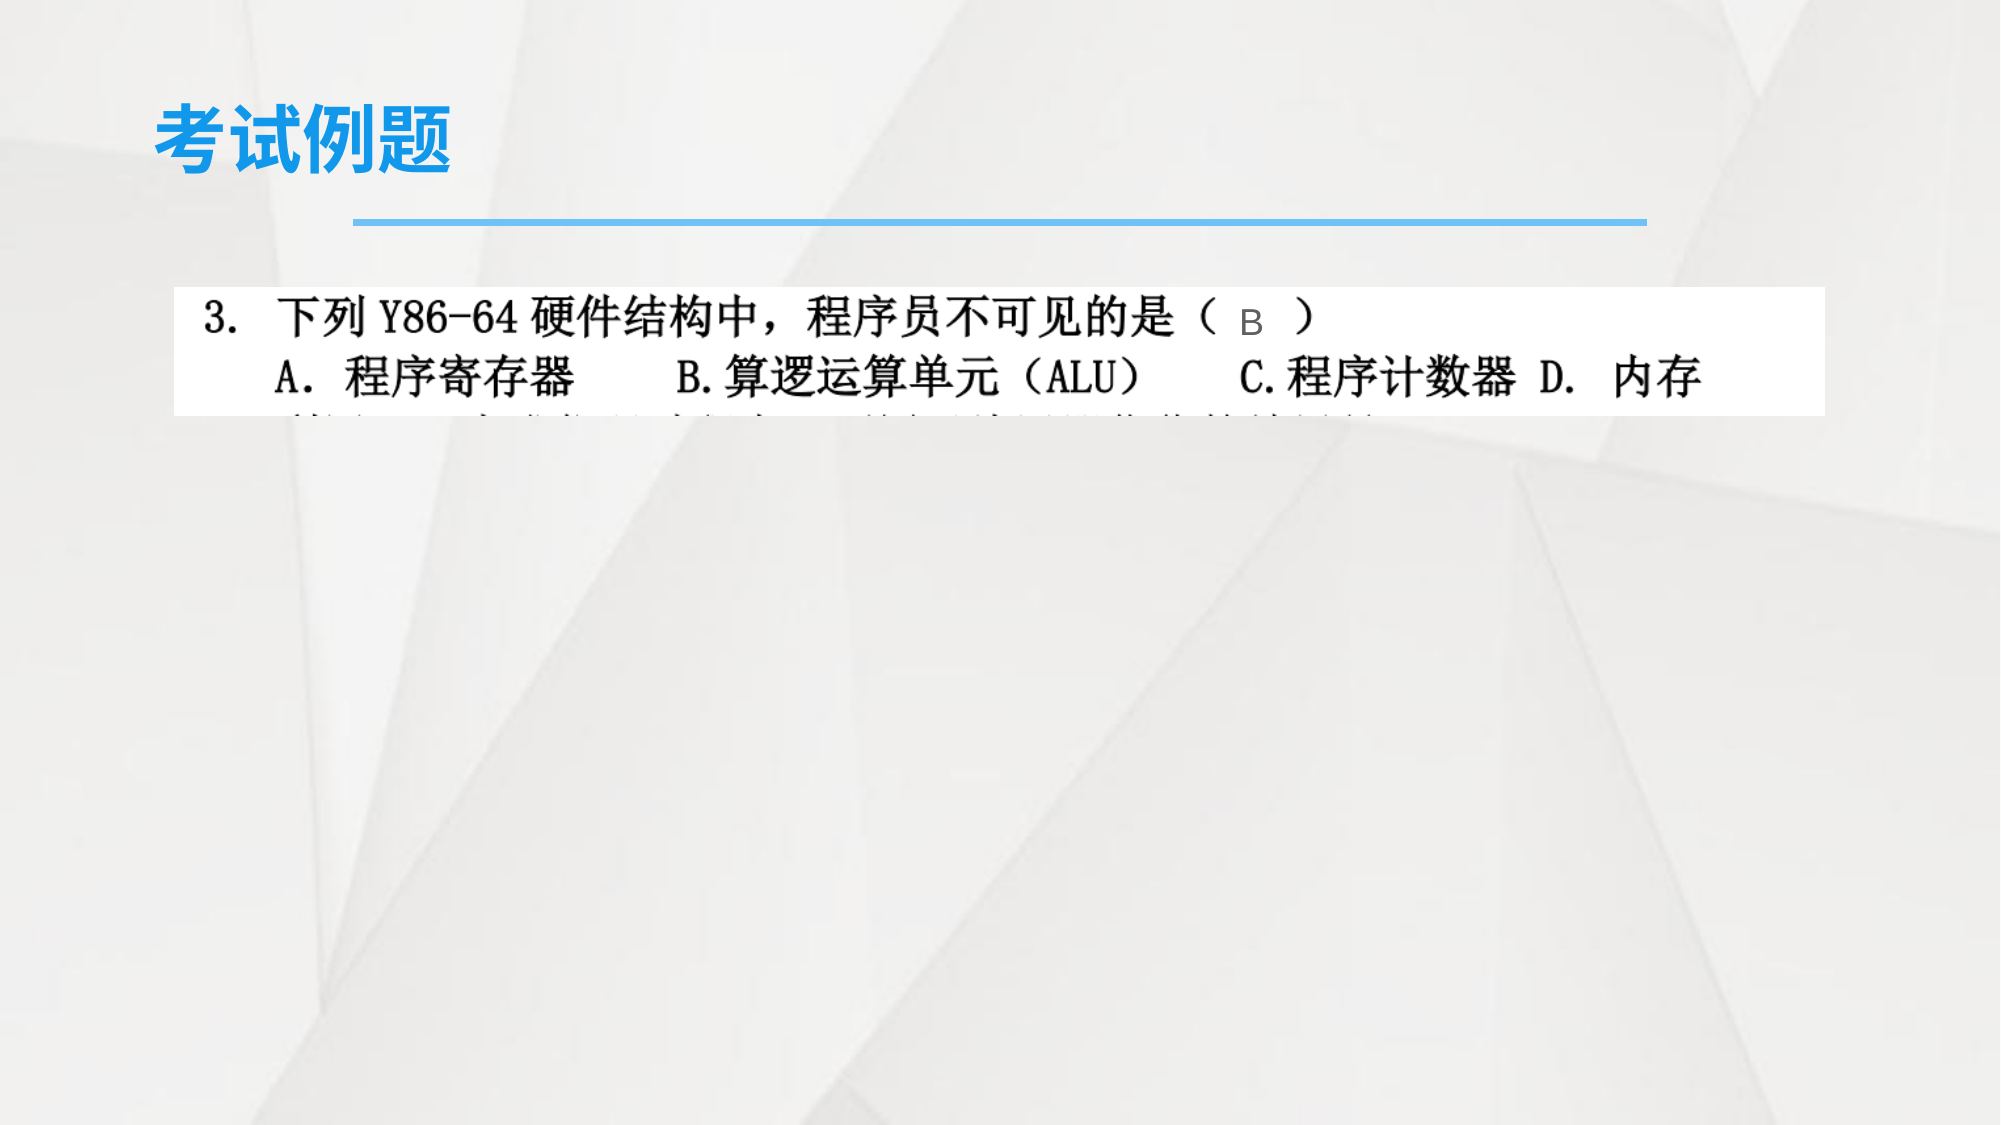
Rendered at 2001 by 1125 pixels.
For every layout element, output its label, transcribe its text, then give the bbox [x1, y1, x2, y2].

picture [0, 0, 2001, 1125]
title 考试例题 [137, 59, 1863, 227]
